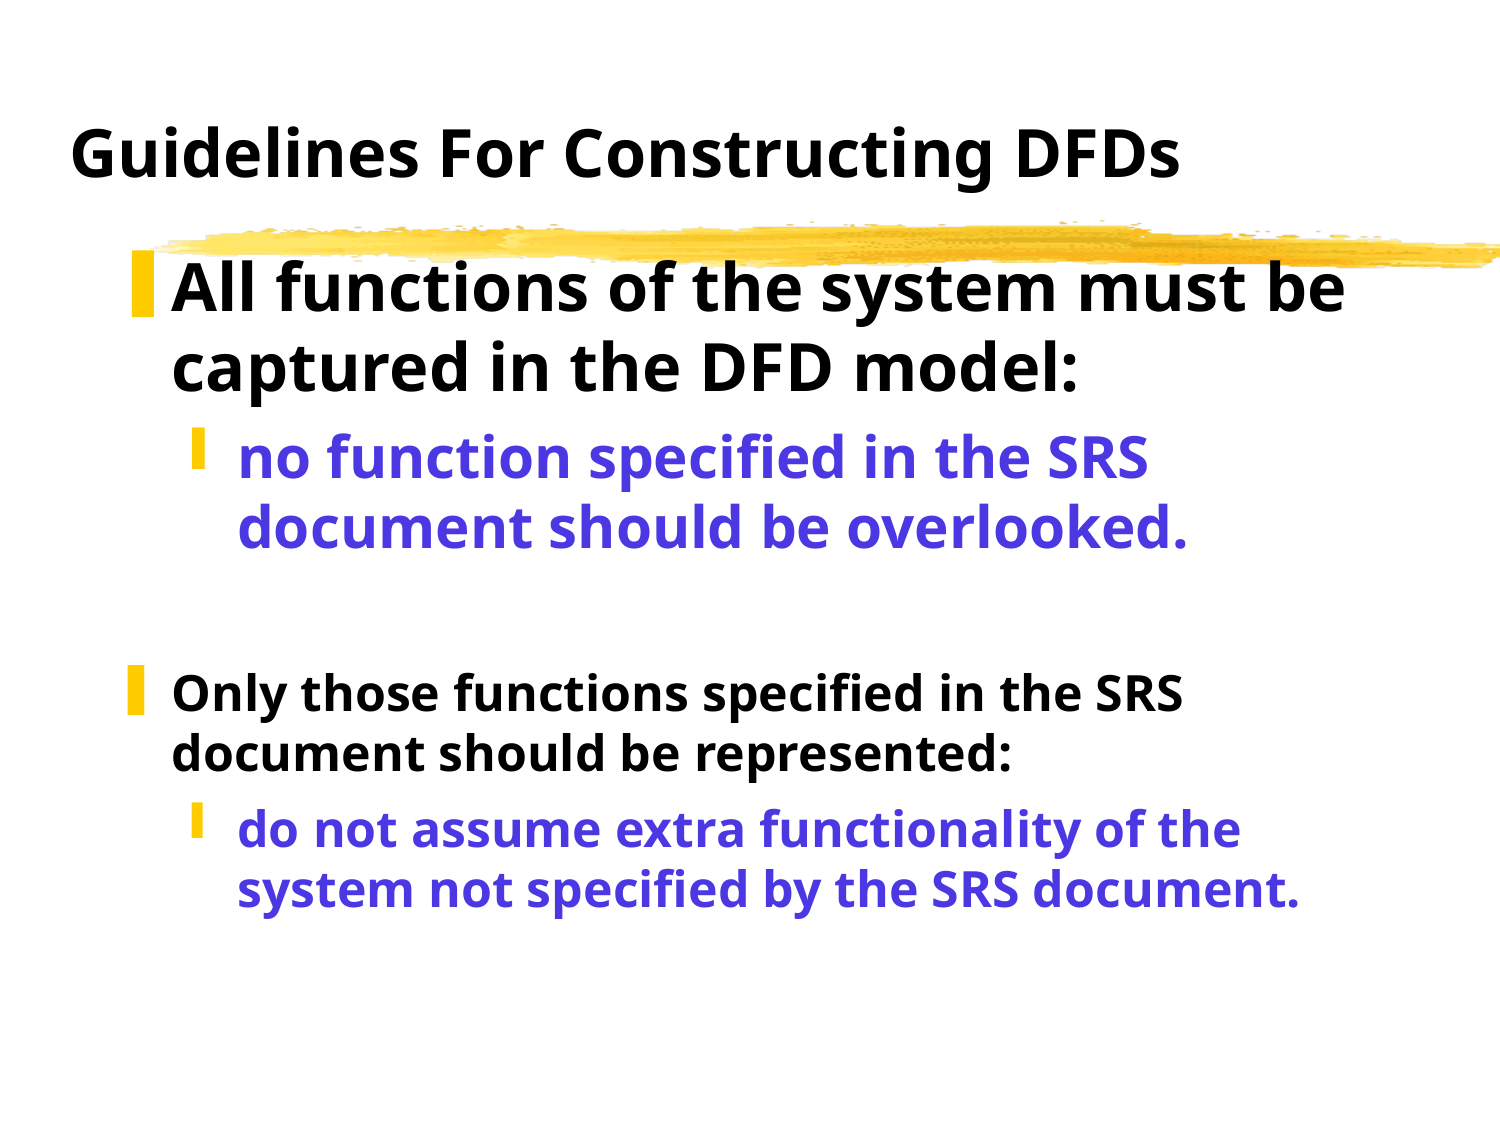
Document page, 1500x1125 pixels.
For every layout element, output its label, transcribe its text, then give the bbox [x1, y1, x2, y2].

title Guidelines For Constructing DFDs [66, 33, 1342, 268]
list All functions of the system must be captured in the DFD model: no function specified in the SRS document should be overlooked. Only those functions specified in the SRS document should be represented: do not assume extra functionality of the system not specified by the SRS document. [112, 237, 1388, 1053]
picture [1342, 215, 1500, 279]
